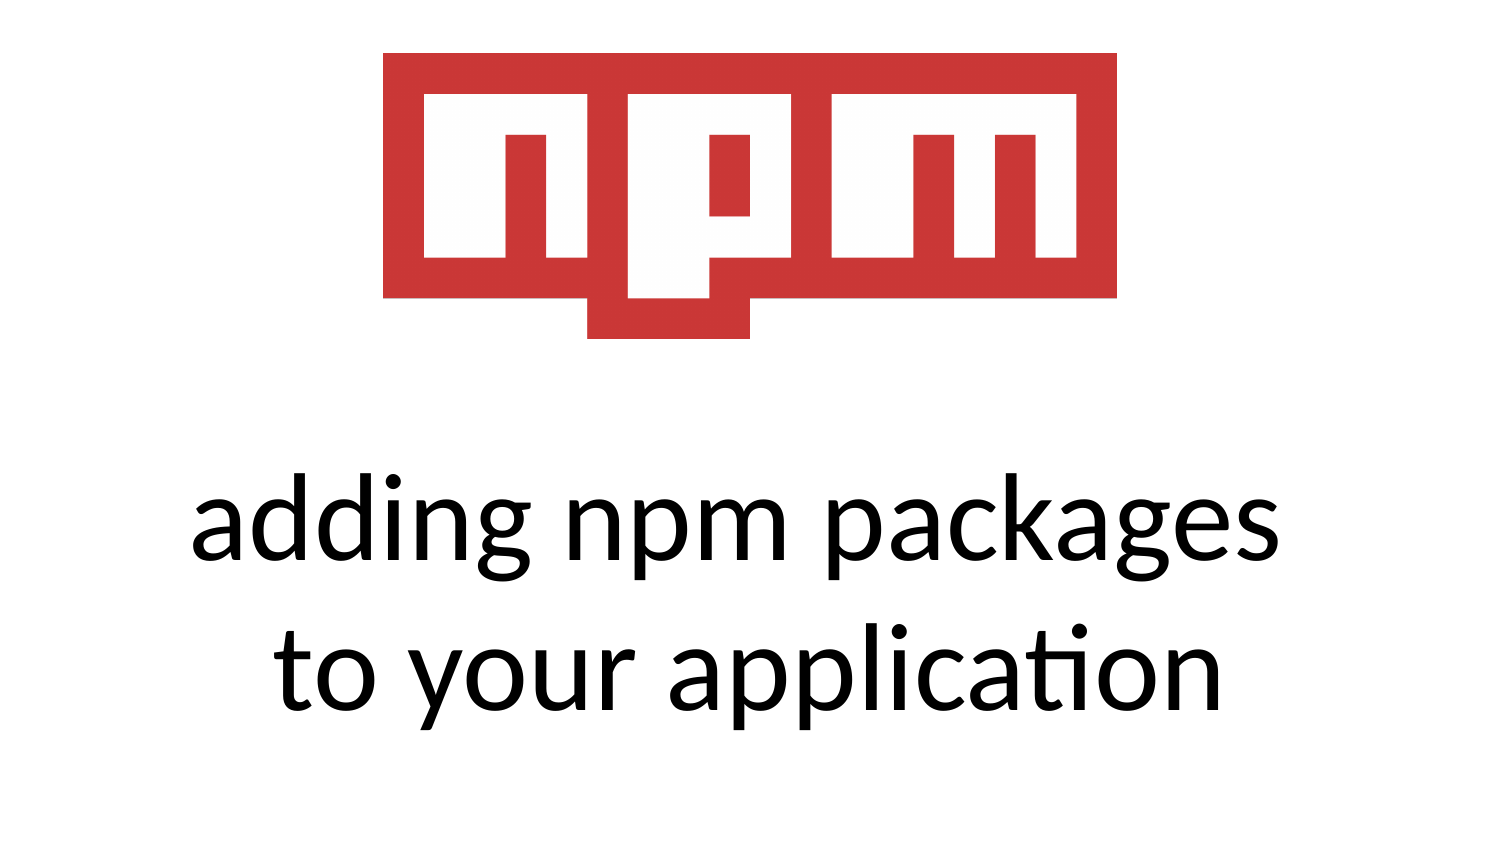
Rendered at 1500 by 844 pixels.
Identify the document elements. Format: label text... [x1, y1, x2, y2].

text_box adding npm packages to your application [173, 427, 1327, 743]
picture [383, 52, 1117, 339]
